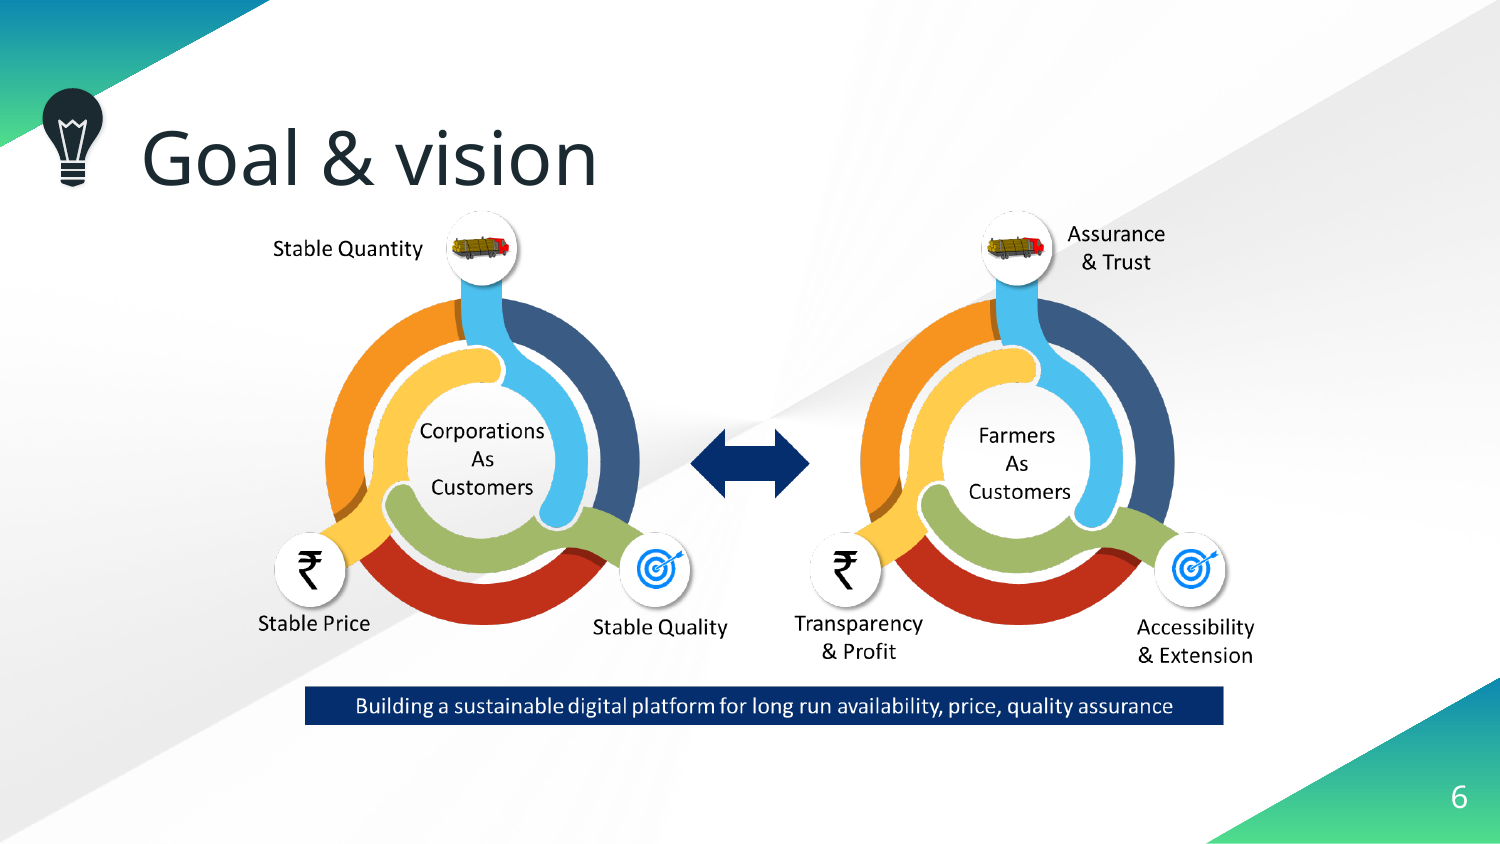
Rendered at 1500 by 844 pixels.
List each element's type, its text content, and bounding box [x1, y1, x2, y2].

title Goal & vision [140, 137, 1361, 203]
slide_number 6 [1378, 766, 1469, 832]
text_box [42, 88, 104, 187]
picture [243, 207, 1280, 734]
